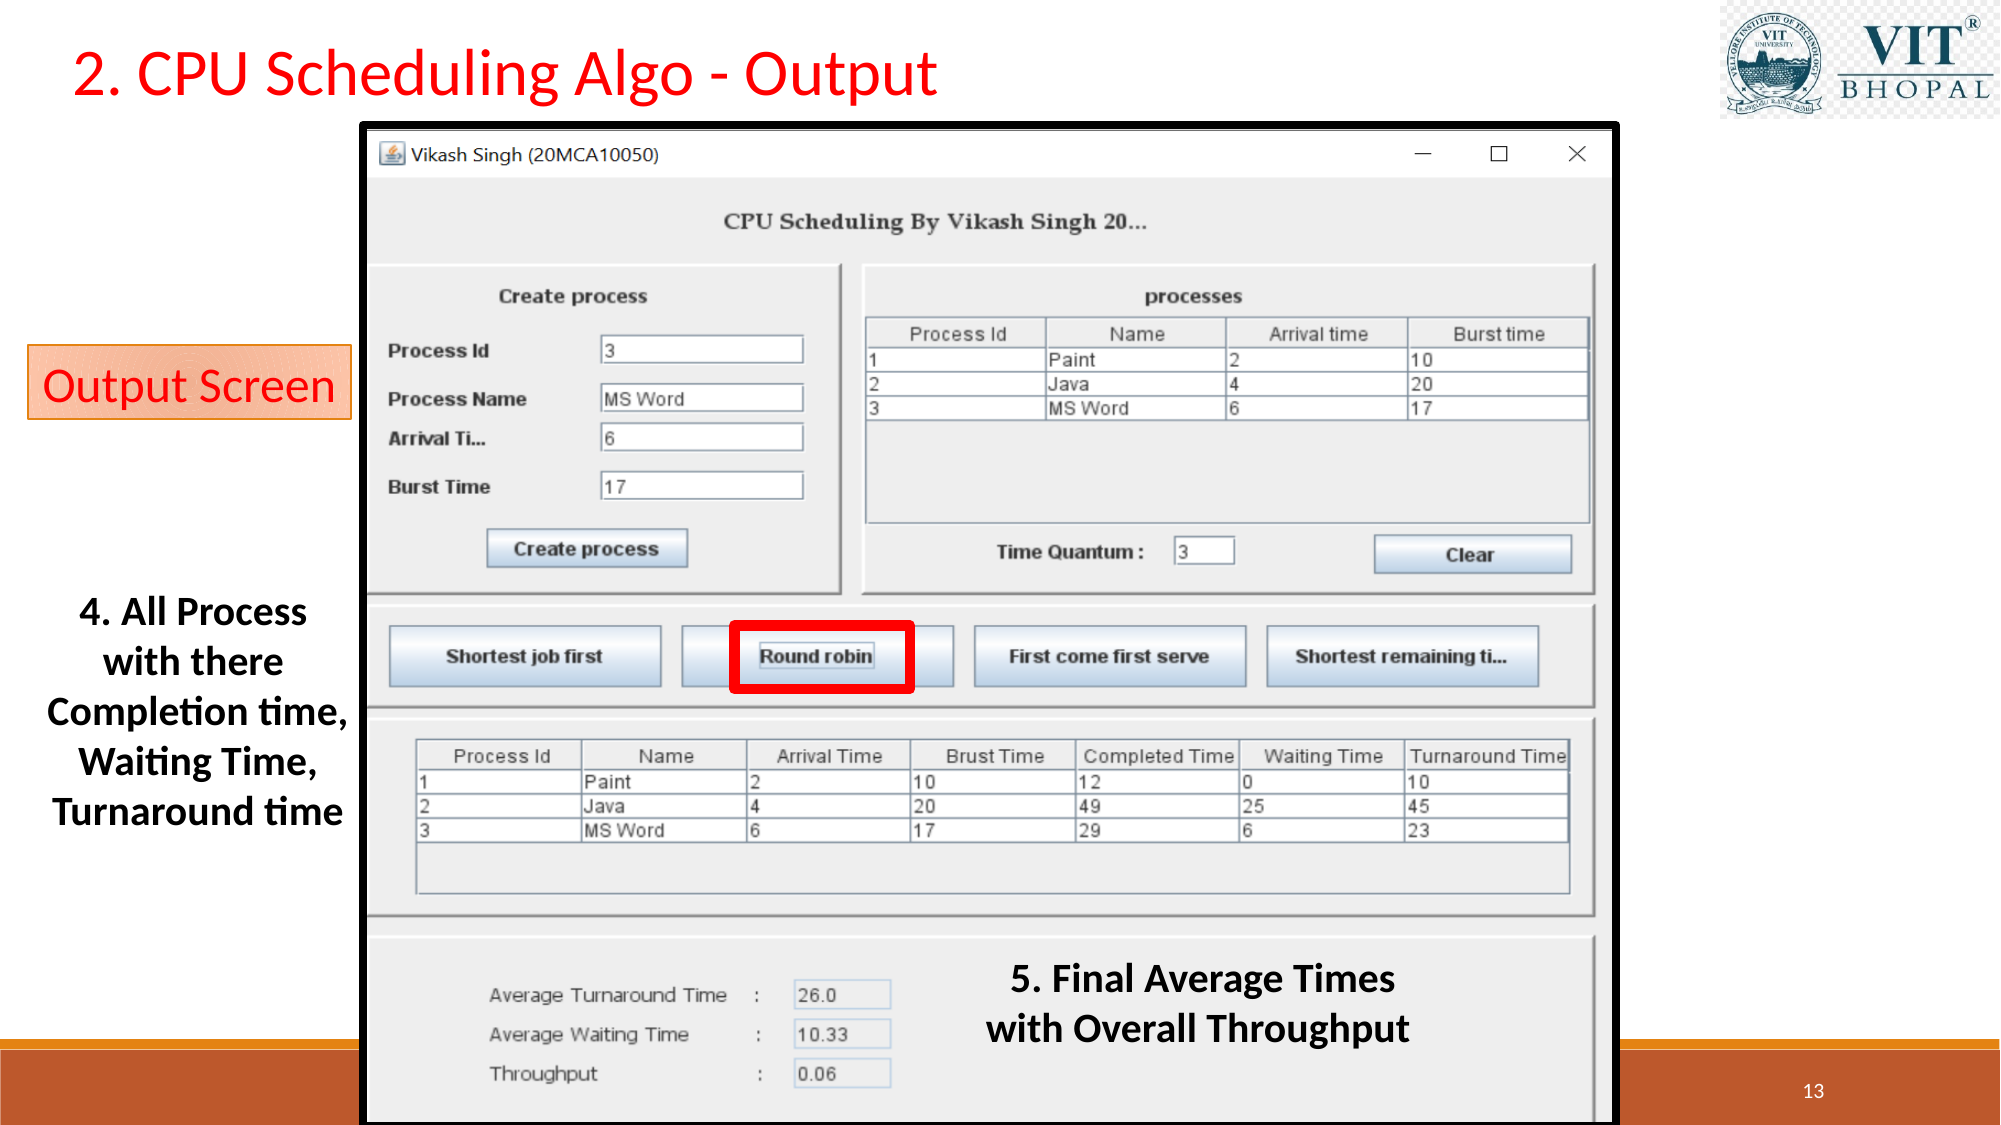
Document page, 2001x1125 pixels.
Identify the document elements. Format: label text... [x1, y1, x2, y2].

text_box Output Screen [27, 344, 352, 420]
text_box 4. All Process with there Completion time, Waiting Time, Turnaround time [0, 576, 364, 842]
picture [366, 128, 1613, 1123]
text_box 2. CPU Scheduling Algo - Output [57, 21, 955, 117]
slide_number 13 [1624, 1059, 1840, 1120]
picture [1719, 0, 2000, 119]
